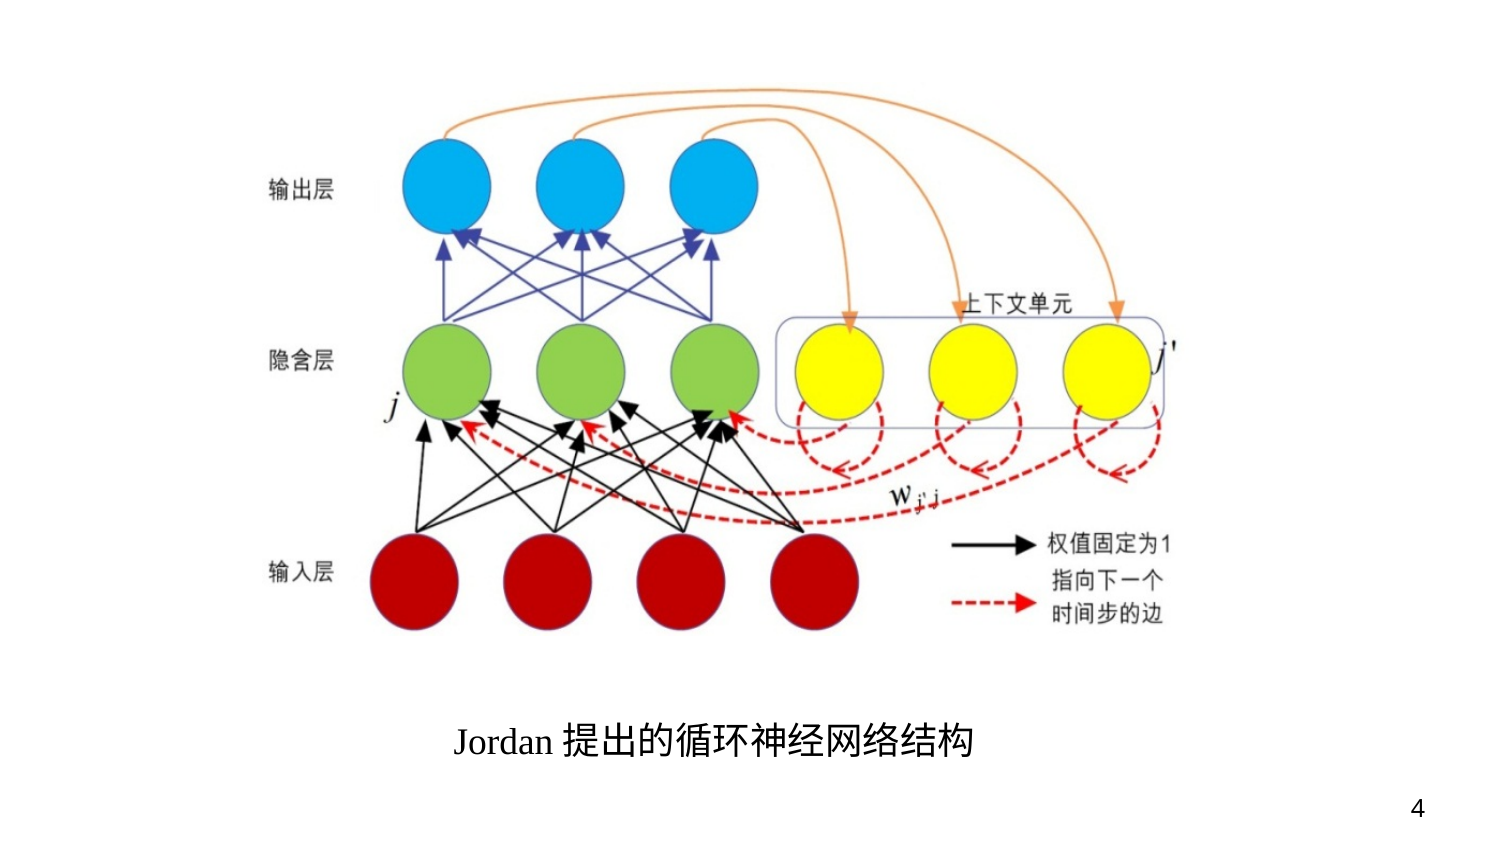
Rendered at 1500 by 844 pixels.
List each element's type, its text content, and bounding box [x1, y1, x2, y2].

slide_number 4 [1299, 789, 1425, 835]
picture [262, 81, 1201, 637]
text_box Jordan提出的循环神经网络结构 [438, 709, 999, 770]
